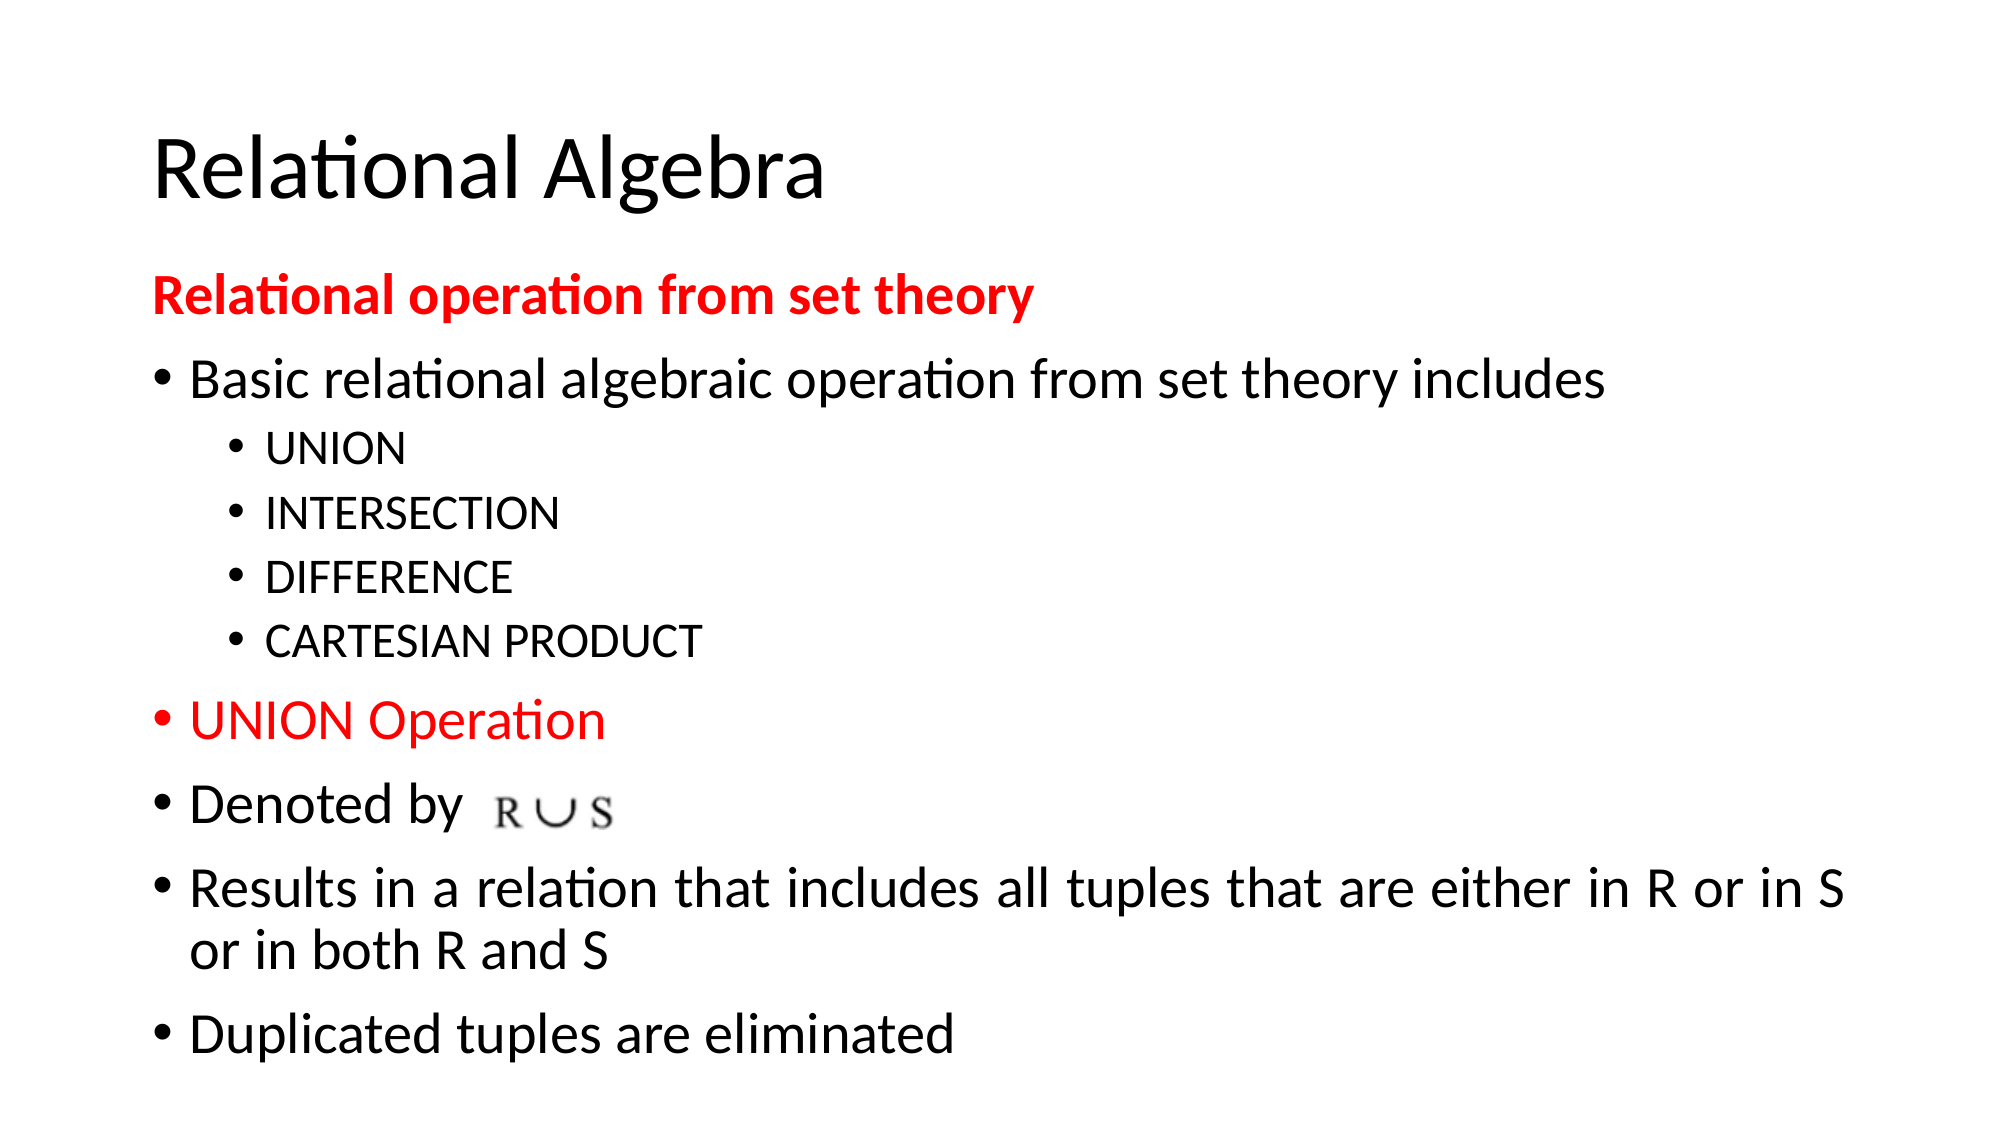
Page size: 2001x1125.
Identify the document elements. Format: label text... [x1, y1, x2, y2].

list Relational operation from set theory Basic relational algebraic operation from set theory includes UNION INTERSECTION DIFFERENCE CARTESIAN PRODUCT UNION Operation Denoted by Results in a relation that includes all tuples that are either in R or in S or in both R and S Duplicated tuples are eliminated [137, 257, 1863, 1093]
title Relational Algebra [137, 59, 1863, 257]
picture [488, 782, 617, 830]
